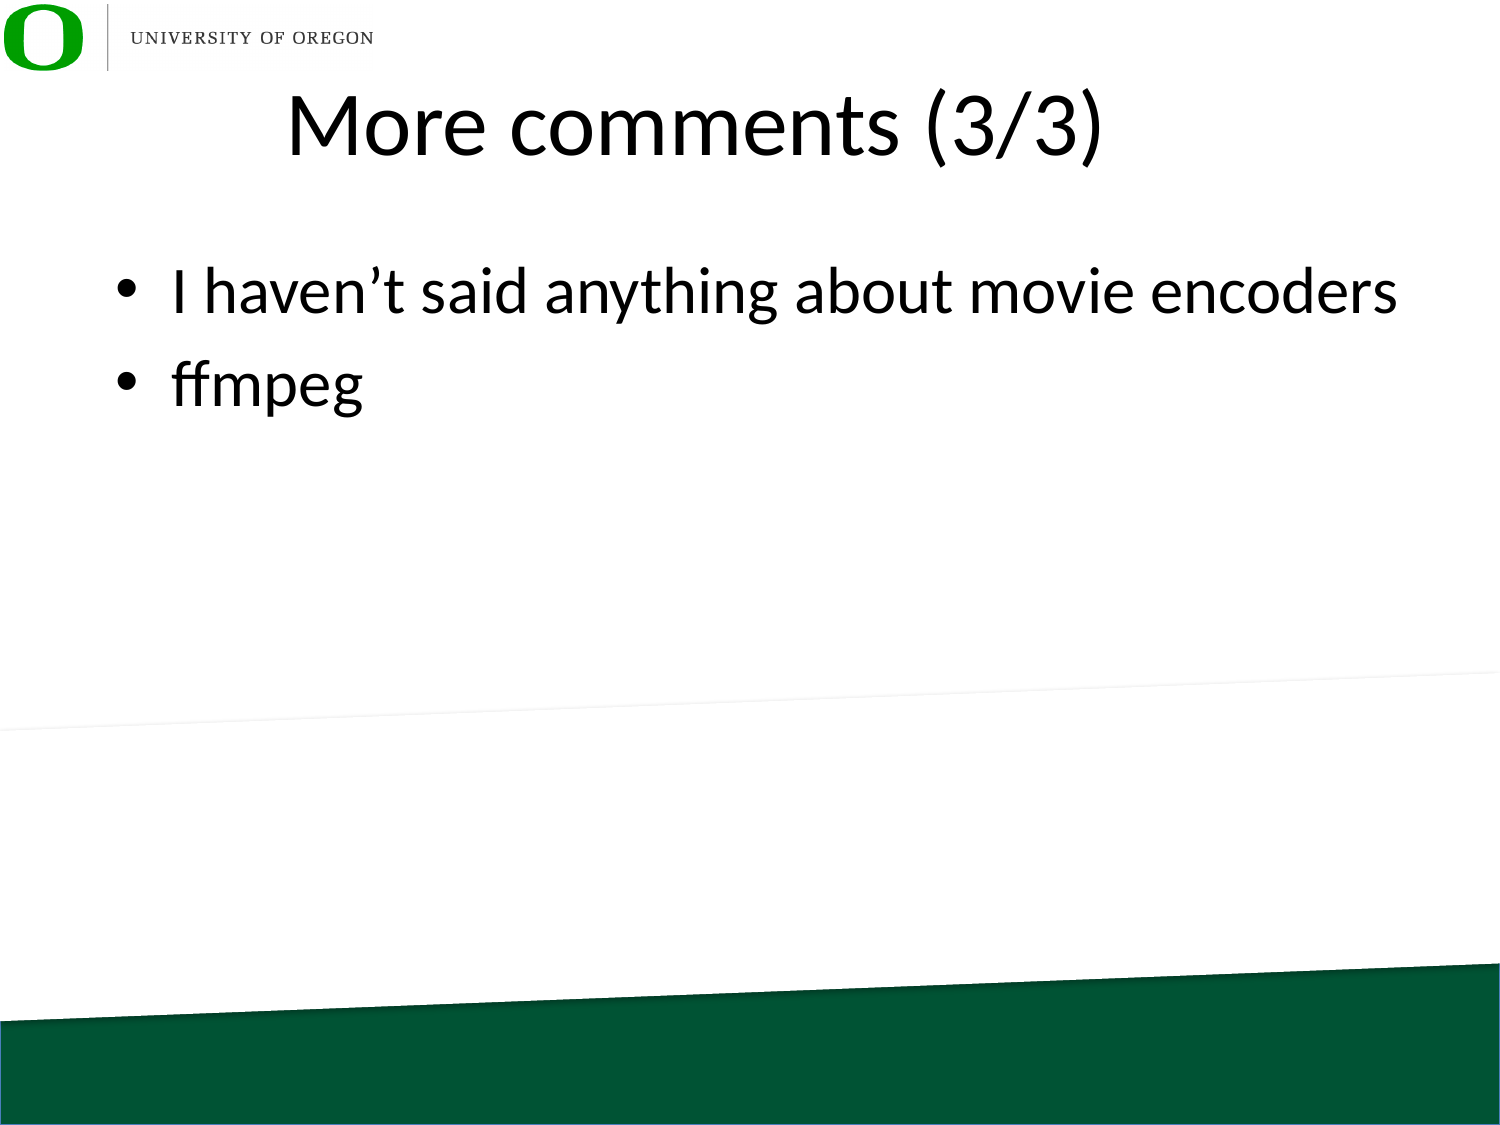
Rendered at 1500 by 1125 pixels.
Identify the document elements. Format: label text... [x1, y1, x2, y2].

title More comments (3/3) [100, 37, 1292, 200]
picture [4, 4, 373, 71]
list I haven’t said anything about movie encoders ffmpeg [100, 239, 1438, 977]
